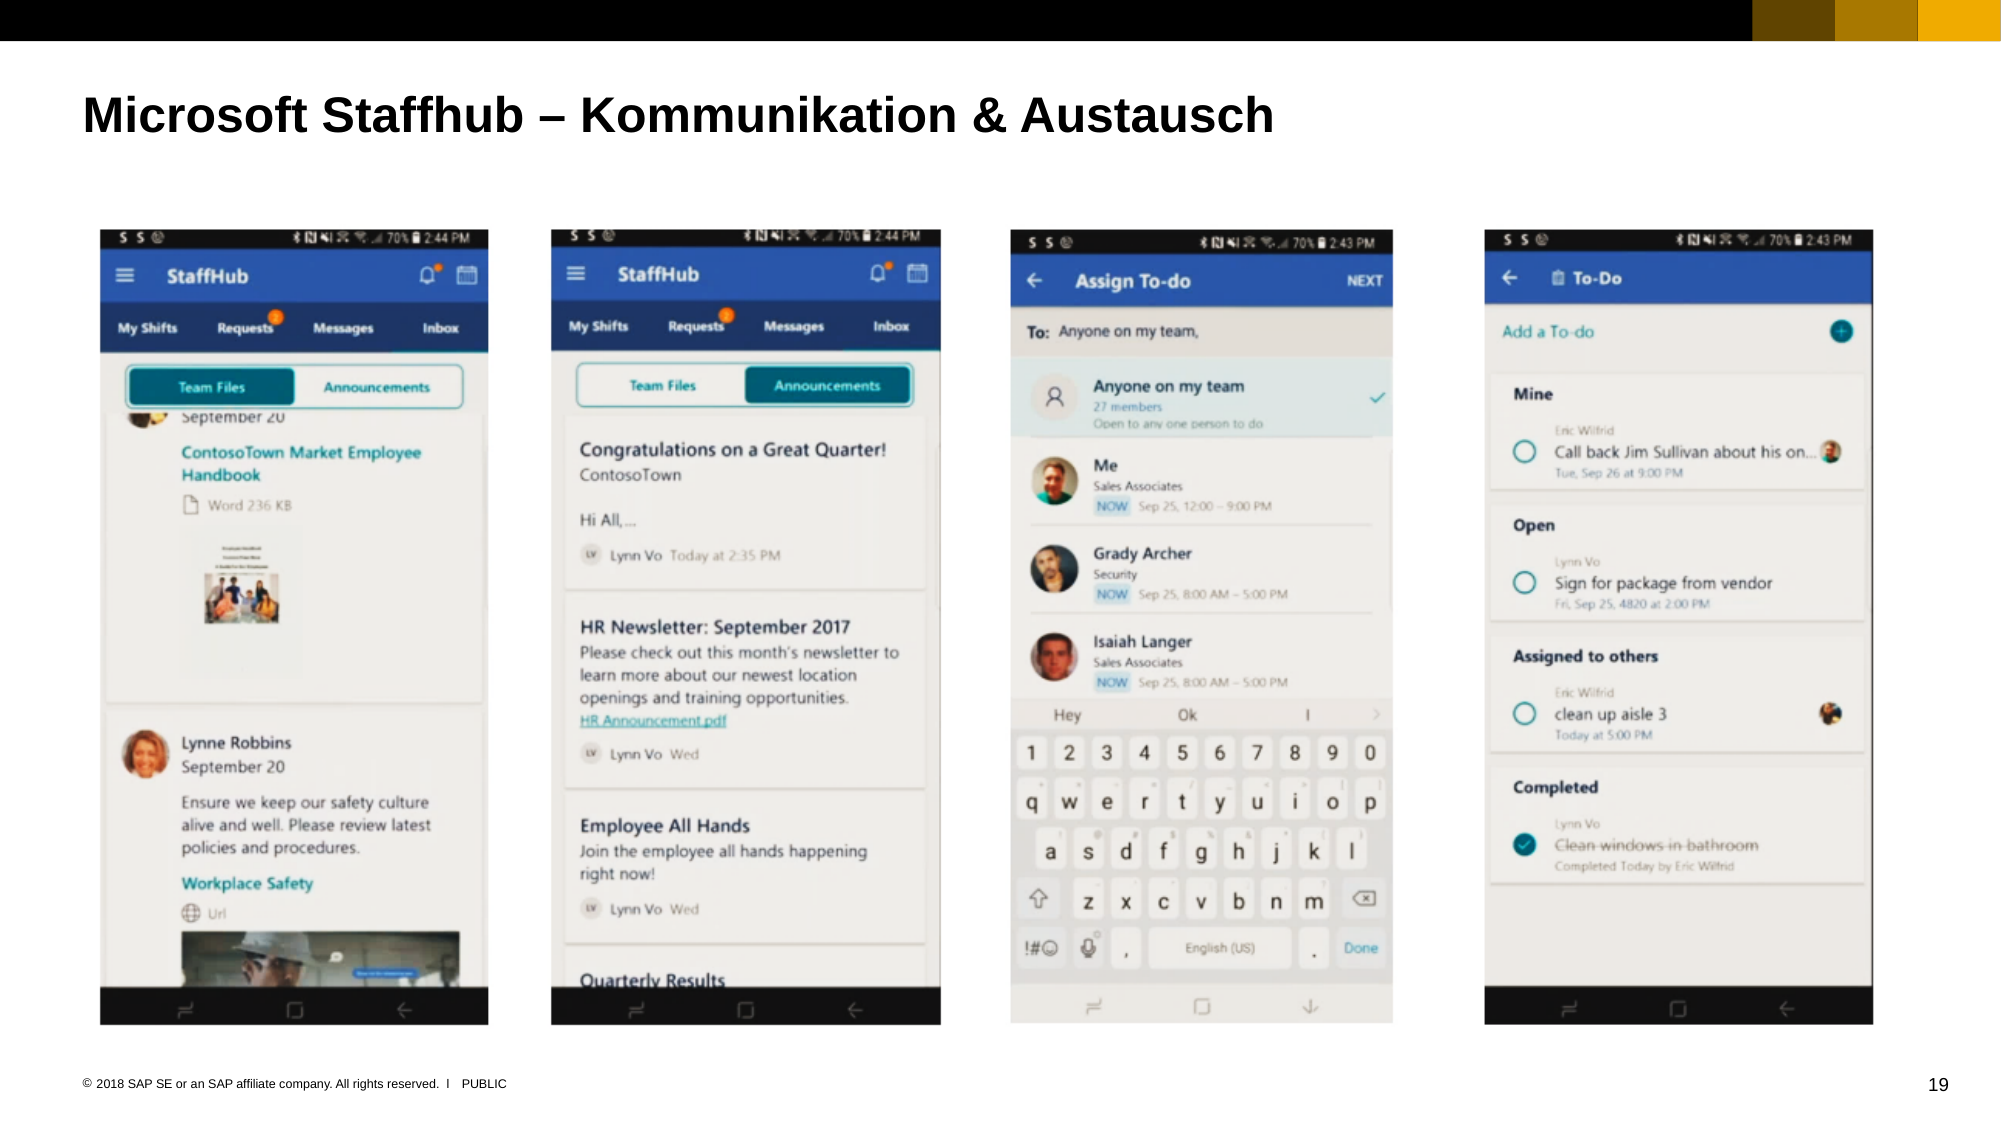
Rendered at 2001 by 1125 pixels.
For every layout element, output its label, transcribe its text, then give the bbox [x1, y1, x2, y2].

title Microsoft Staffhub – Kommunikation & Austausch [82, 82, 1918, 144]
picture [82, 218, 958, 1039]
picture [999, 218, 1889, 1043]
